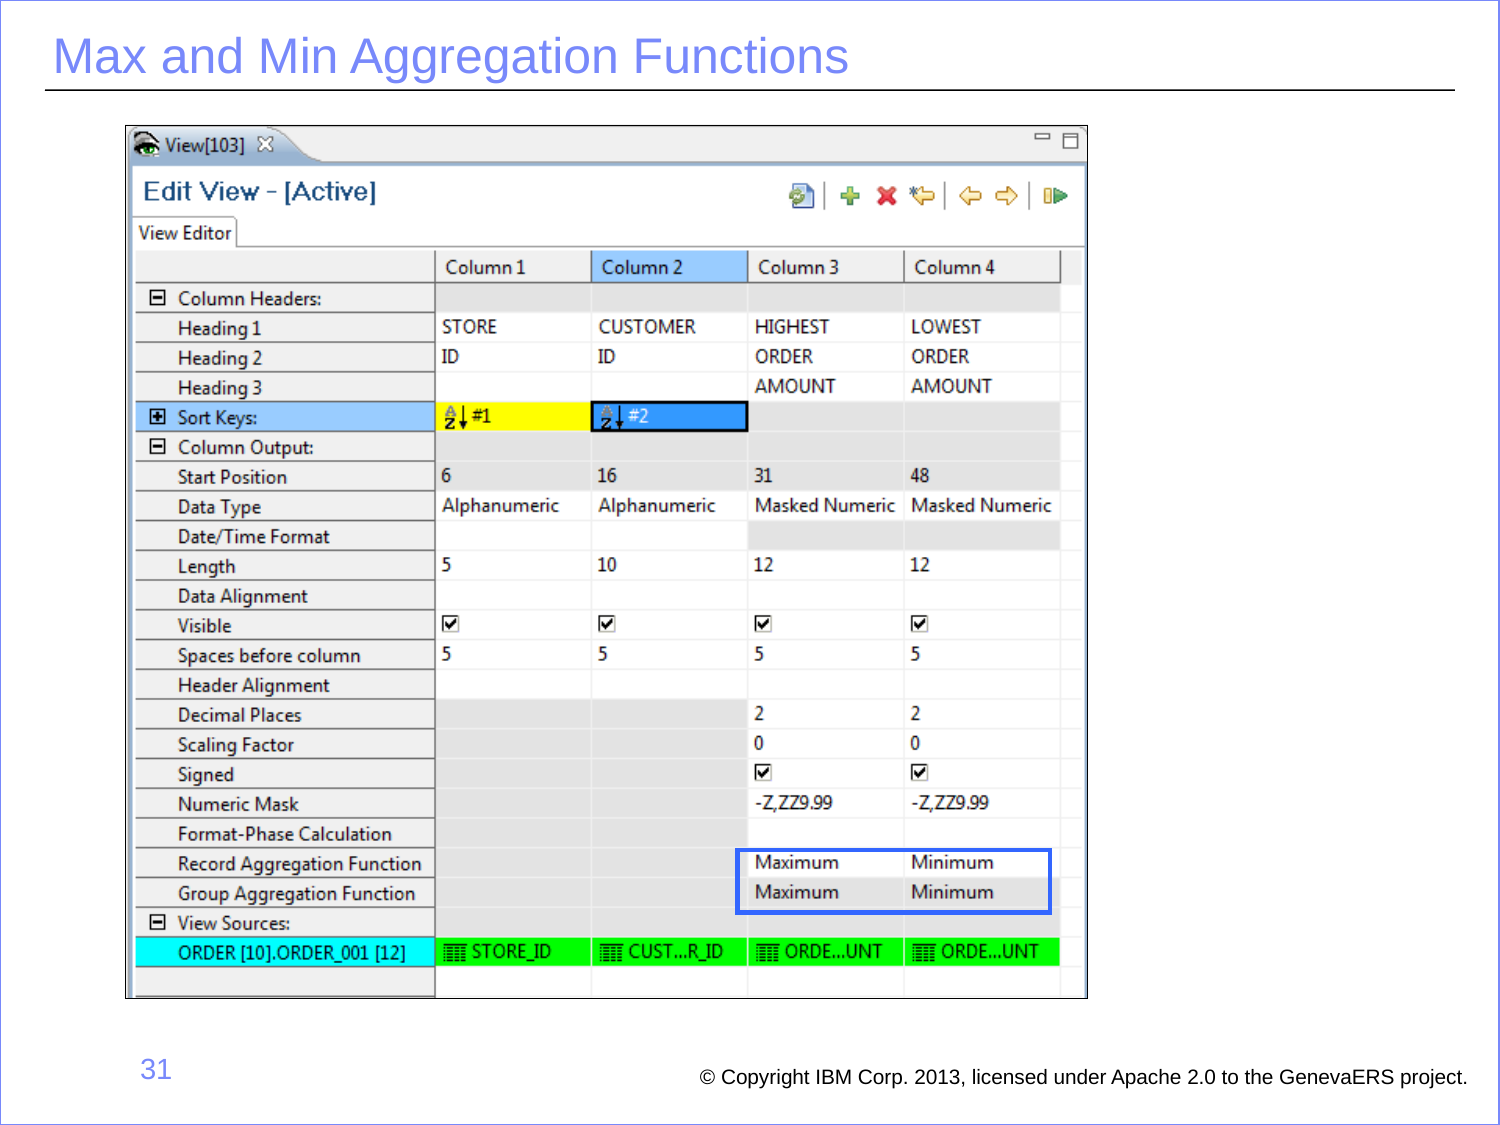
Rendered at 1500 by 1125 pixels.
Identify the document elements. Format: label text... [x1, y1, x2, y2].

title Max and Min Aggregation Functions [37, 22, 1321, 113]
slide_number 31 [37, 1046, 188, 1125]
picture [124, 124, 1088, 999]
